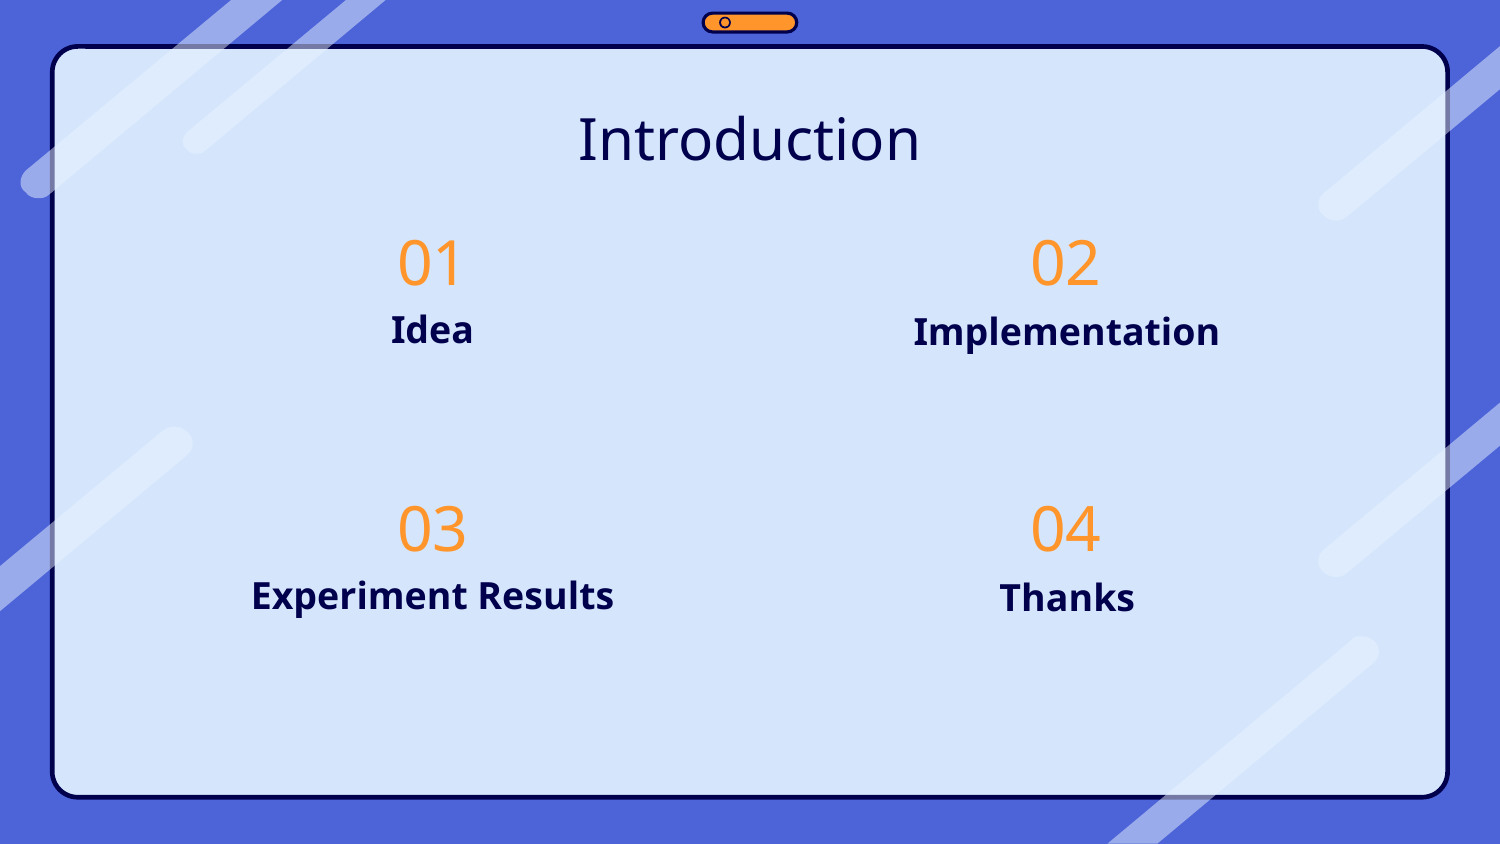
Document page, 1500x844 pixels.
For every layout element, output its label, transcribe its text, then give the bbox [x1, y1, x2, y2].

title Introduction [118, 87, 1382, 181]
subtitle Idea [165, 296, 700, 361]
subtitle Thanks [800, 564, 1335, 629]
title 02 [1005, 228, 1127, 293]
title 01 [372, 228, 494, 293]
subtitle Experiment Results [165, 562, 700, 627]
title 04 [1005, 494, 1127, 558]
title 03 [372, 494, 494, 558]
subtitle Implementation [800, 298, 1335, 363]
